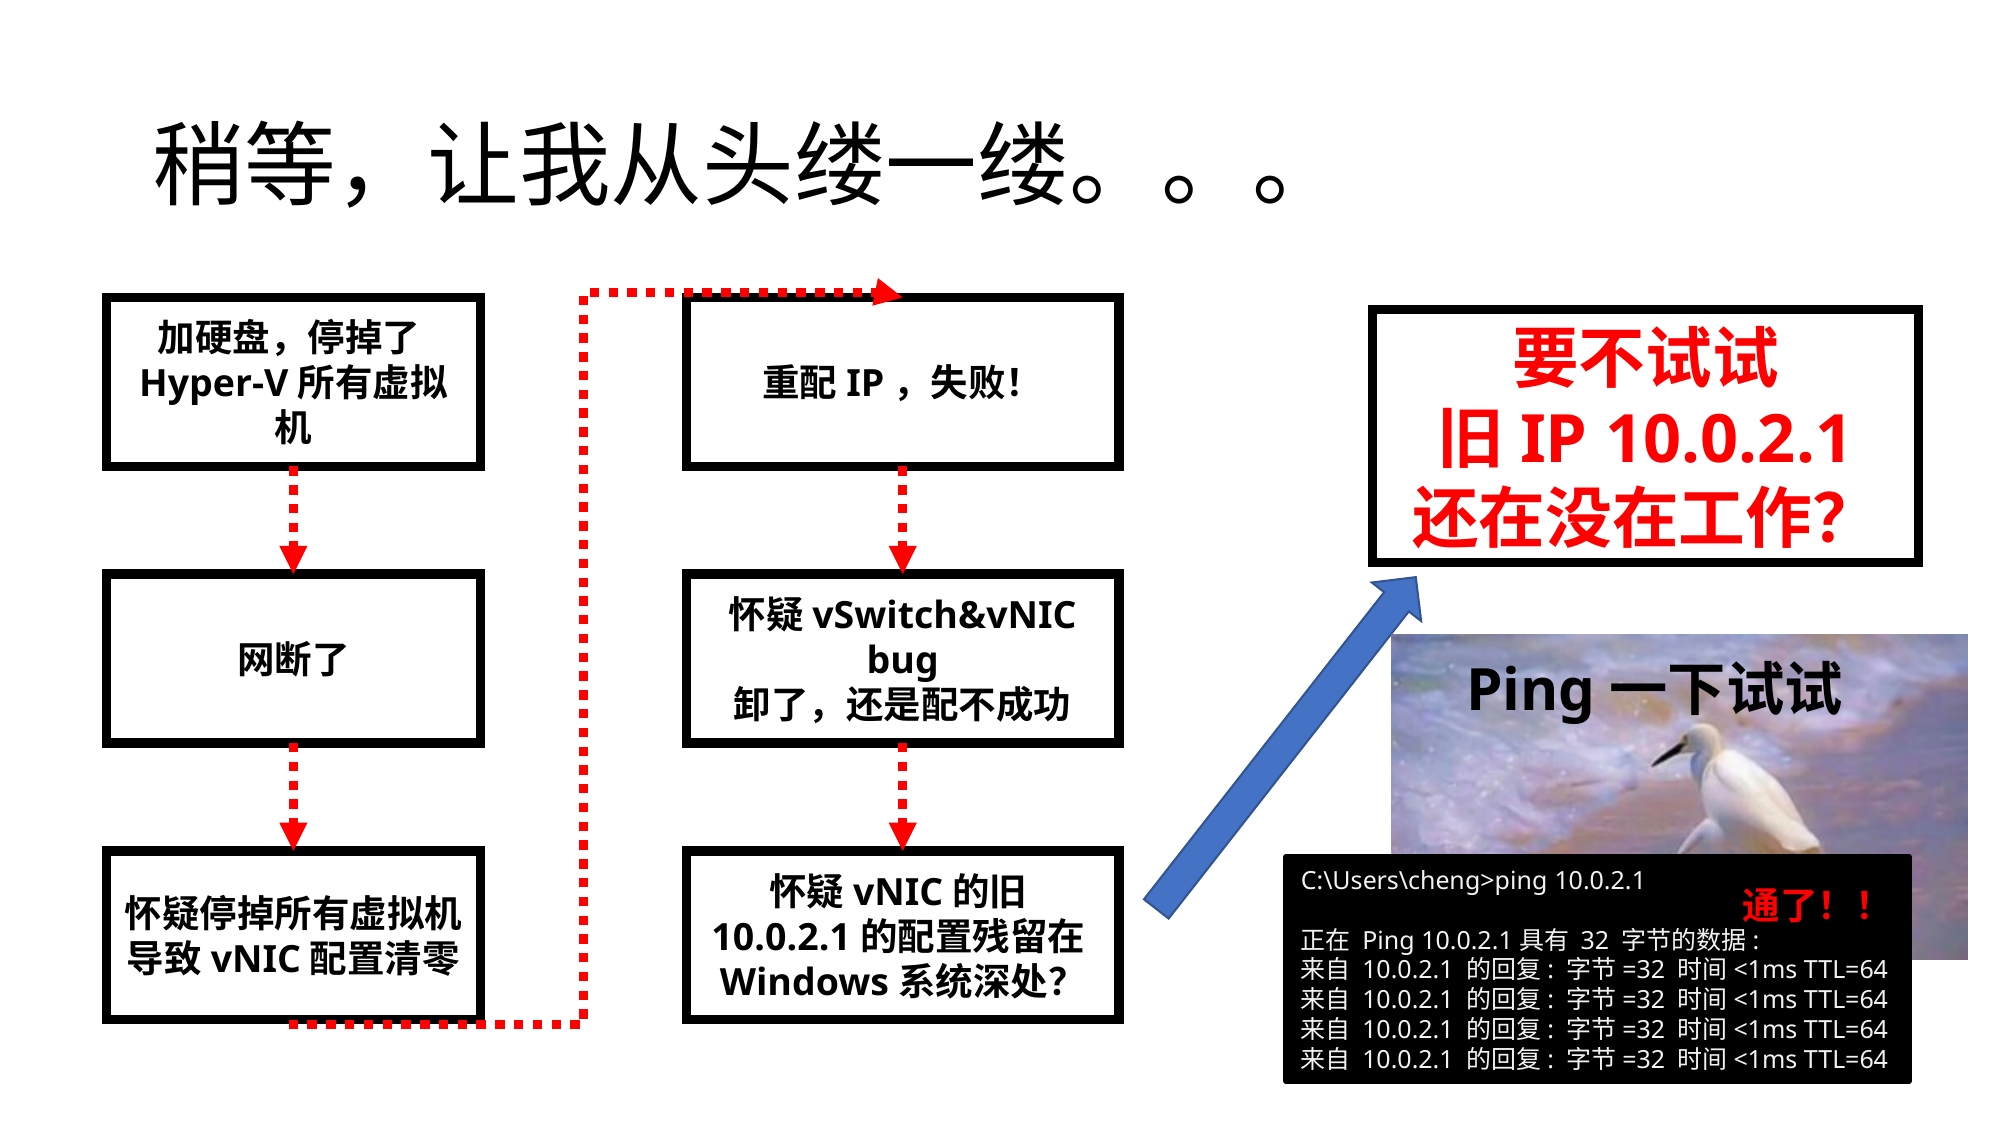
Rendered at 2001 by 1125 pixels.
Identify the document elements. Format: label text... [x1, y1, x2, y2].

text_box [236, 353, 960, 964]
title 稍等，让我从头缕一缕。。。 [137, 59, 1863, 278]
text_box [1286, 856, 1909, 1084]
text_box [1142, 575, 1423, 920]
text_box 怀疑停掉所有虚拟机导致vNIC配置清零 [105, 850, 482, 1021]
text_box 要不试试 旧IP 10.0.2.1 还在没在工作？ [1372, 308, 1919, 563]
text_box 网断了 [105, 573, 236, 744]
text_box 加硬盘，停掉了Hyper-V所有虚拟机 [105, 296, 482, 467]
text_box 怀疑vSwitch&vNIC bug 卸了，还是配不成功 [960, 573, 1120, 744]
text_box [1391, 634, 1968, 960]
text_box 重配IP，失败！ [685, 296, 1120, 467]
text_box 怀疑vNIC的旧10.0.2.1的配置残留在Windows系统深处？ [685, 850, 1120, 1021]
